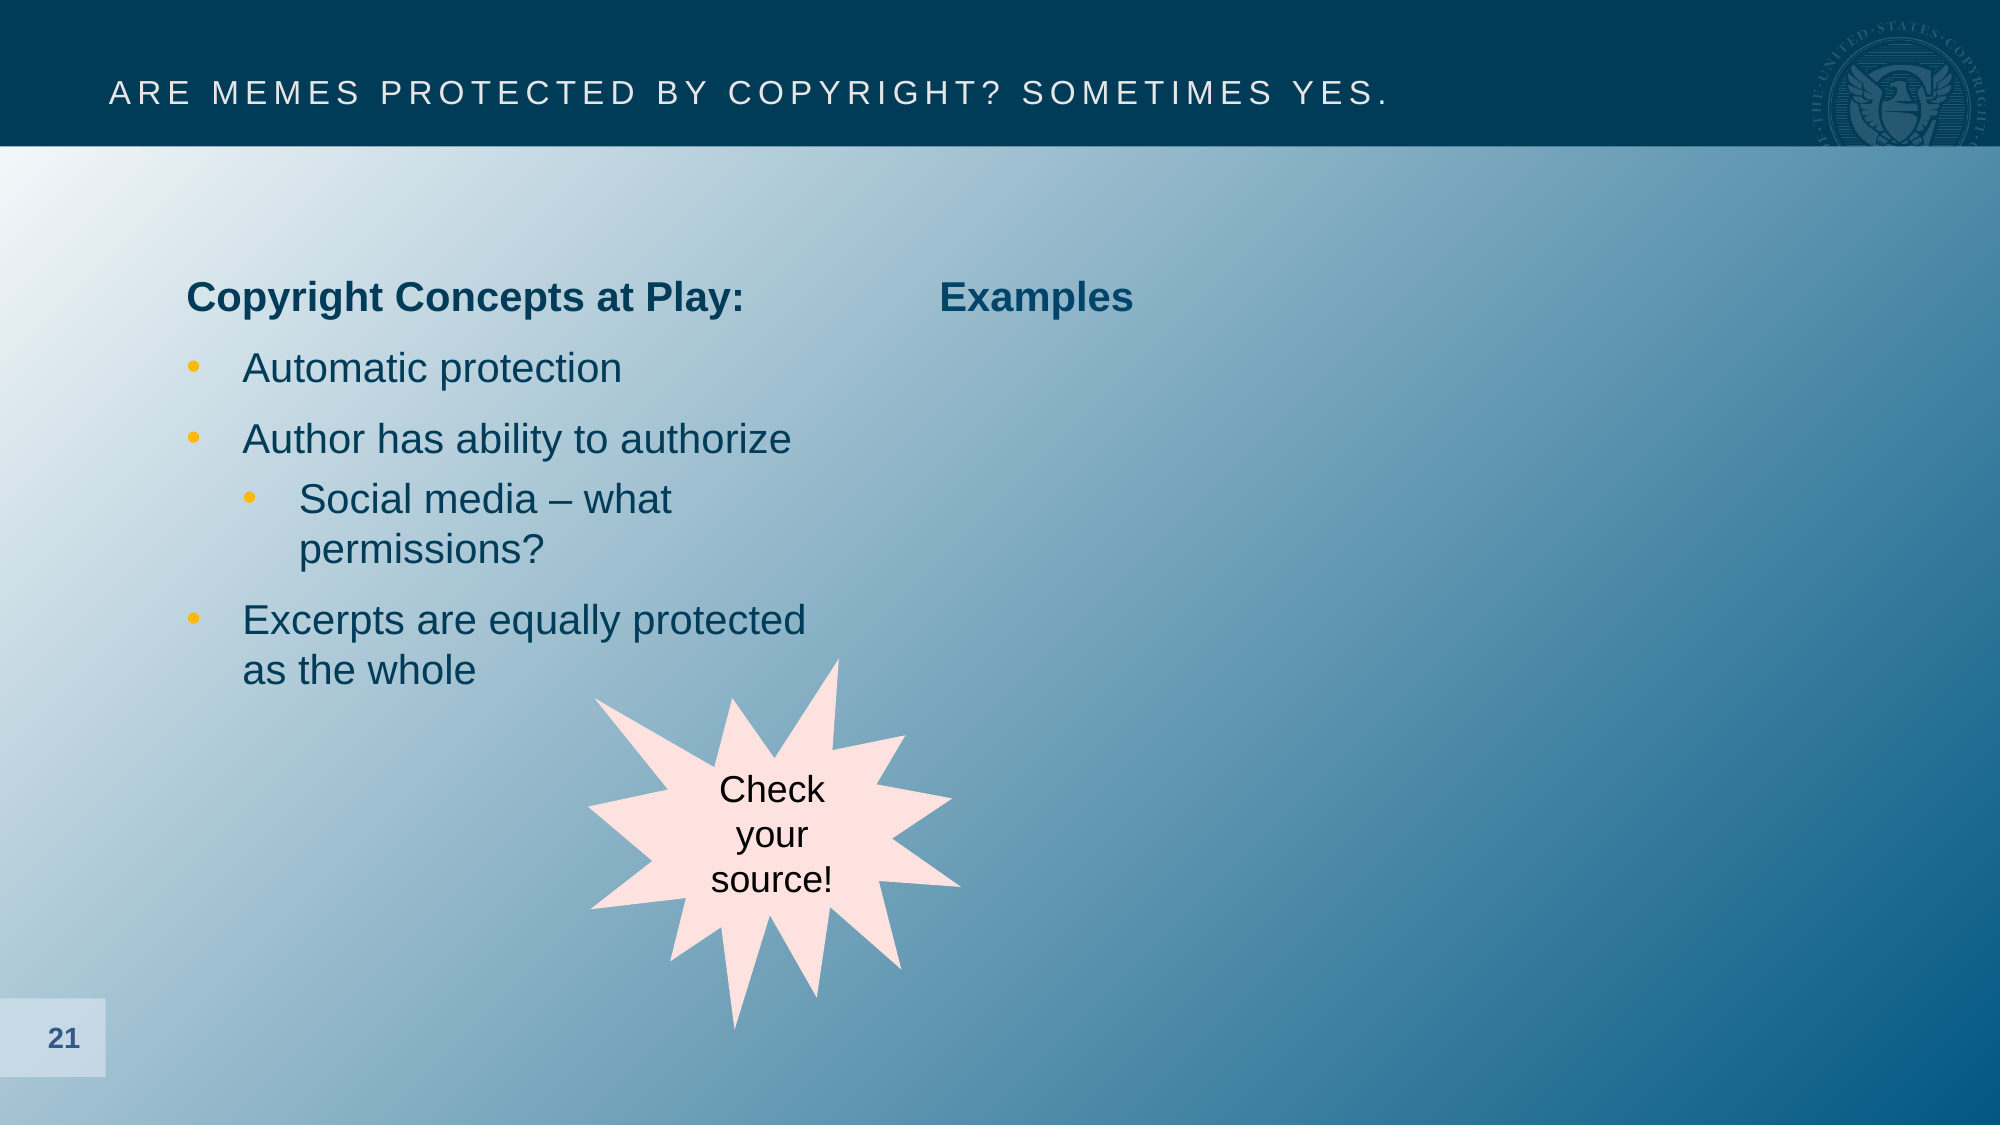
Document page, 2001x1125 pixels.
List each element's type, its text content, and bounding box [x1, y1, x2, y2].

title ARE MEMES PROTECTED BY COPYRIGHT? SOMETIMES YES. [93, 0, 1902, 120]
text_box Check your source! [585, 658, 965, 1031]
list Examples [924, 262, 1672, 398]
list Copyright Concepts at Play: Automatic protection Author has ability to authorize Social media – what permissions? Excerpts are equally protected as the whole [171, 262, 835, 887]
